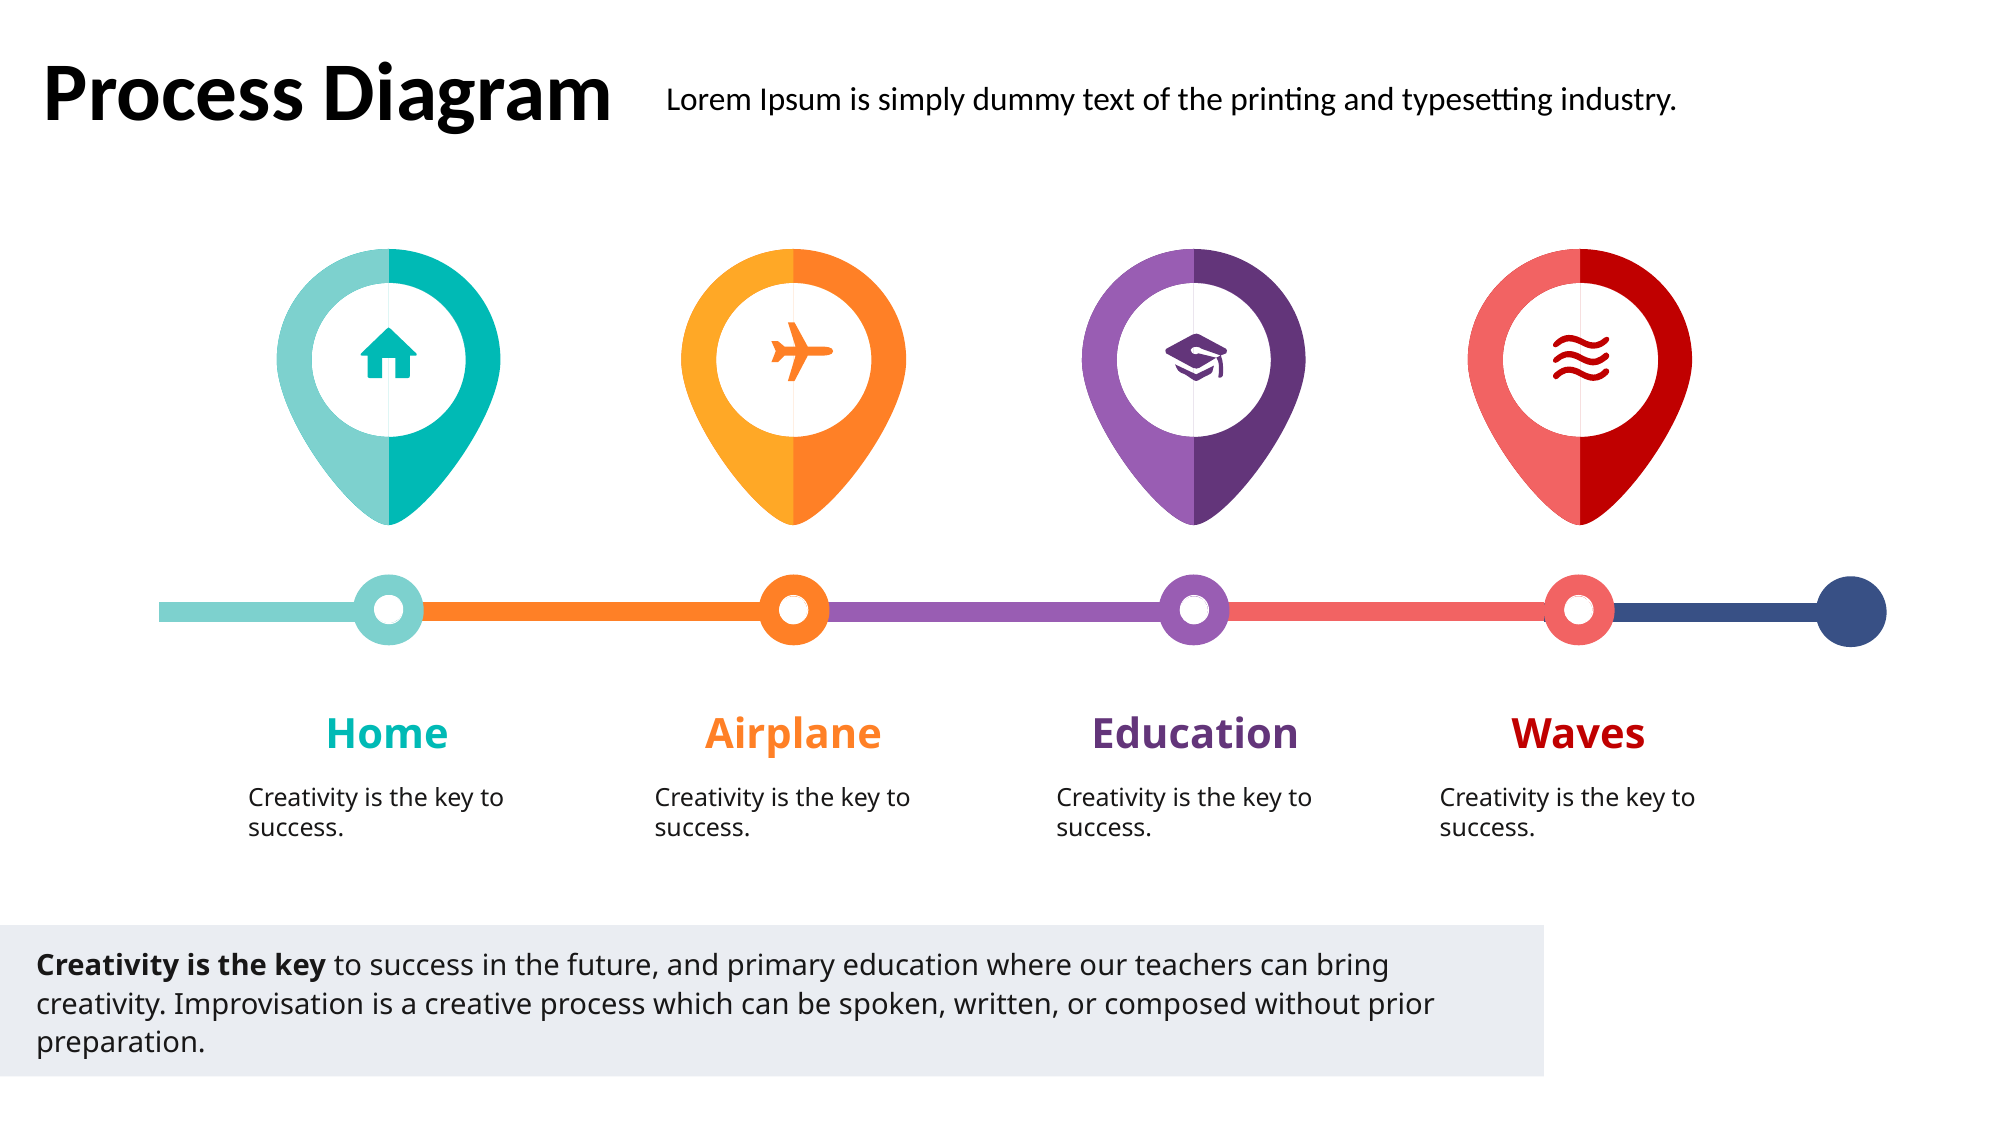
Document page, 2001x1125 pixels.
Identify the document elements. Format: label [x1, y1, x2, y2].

text_box [159, 574, 1887, 648]
text_box [29, 29, 629, 145]
text_box [618, 691, 997, 860]
text_box [0, 925, 1544, 1077]
text_box [1403, 691, 1782, 860]
text_box [1467, 248, 1693, 526]
text_box [1081, 248, 1306, 526]
text_box [651, 69, 1694, 125]
text_box [212, 691, 591, 860]
text_box [276, 248, 501, 526]
text_box [681, 248, 907, 526]
text_box [1020, 691, 1399, 860]
